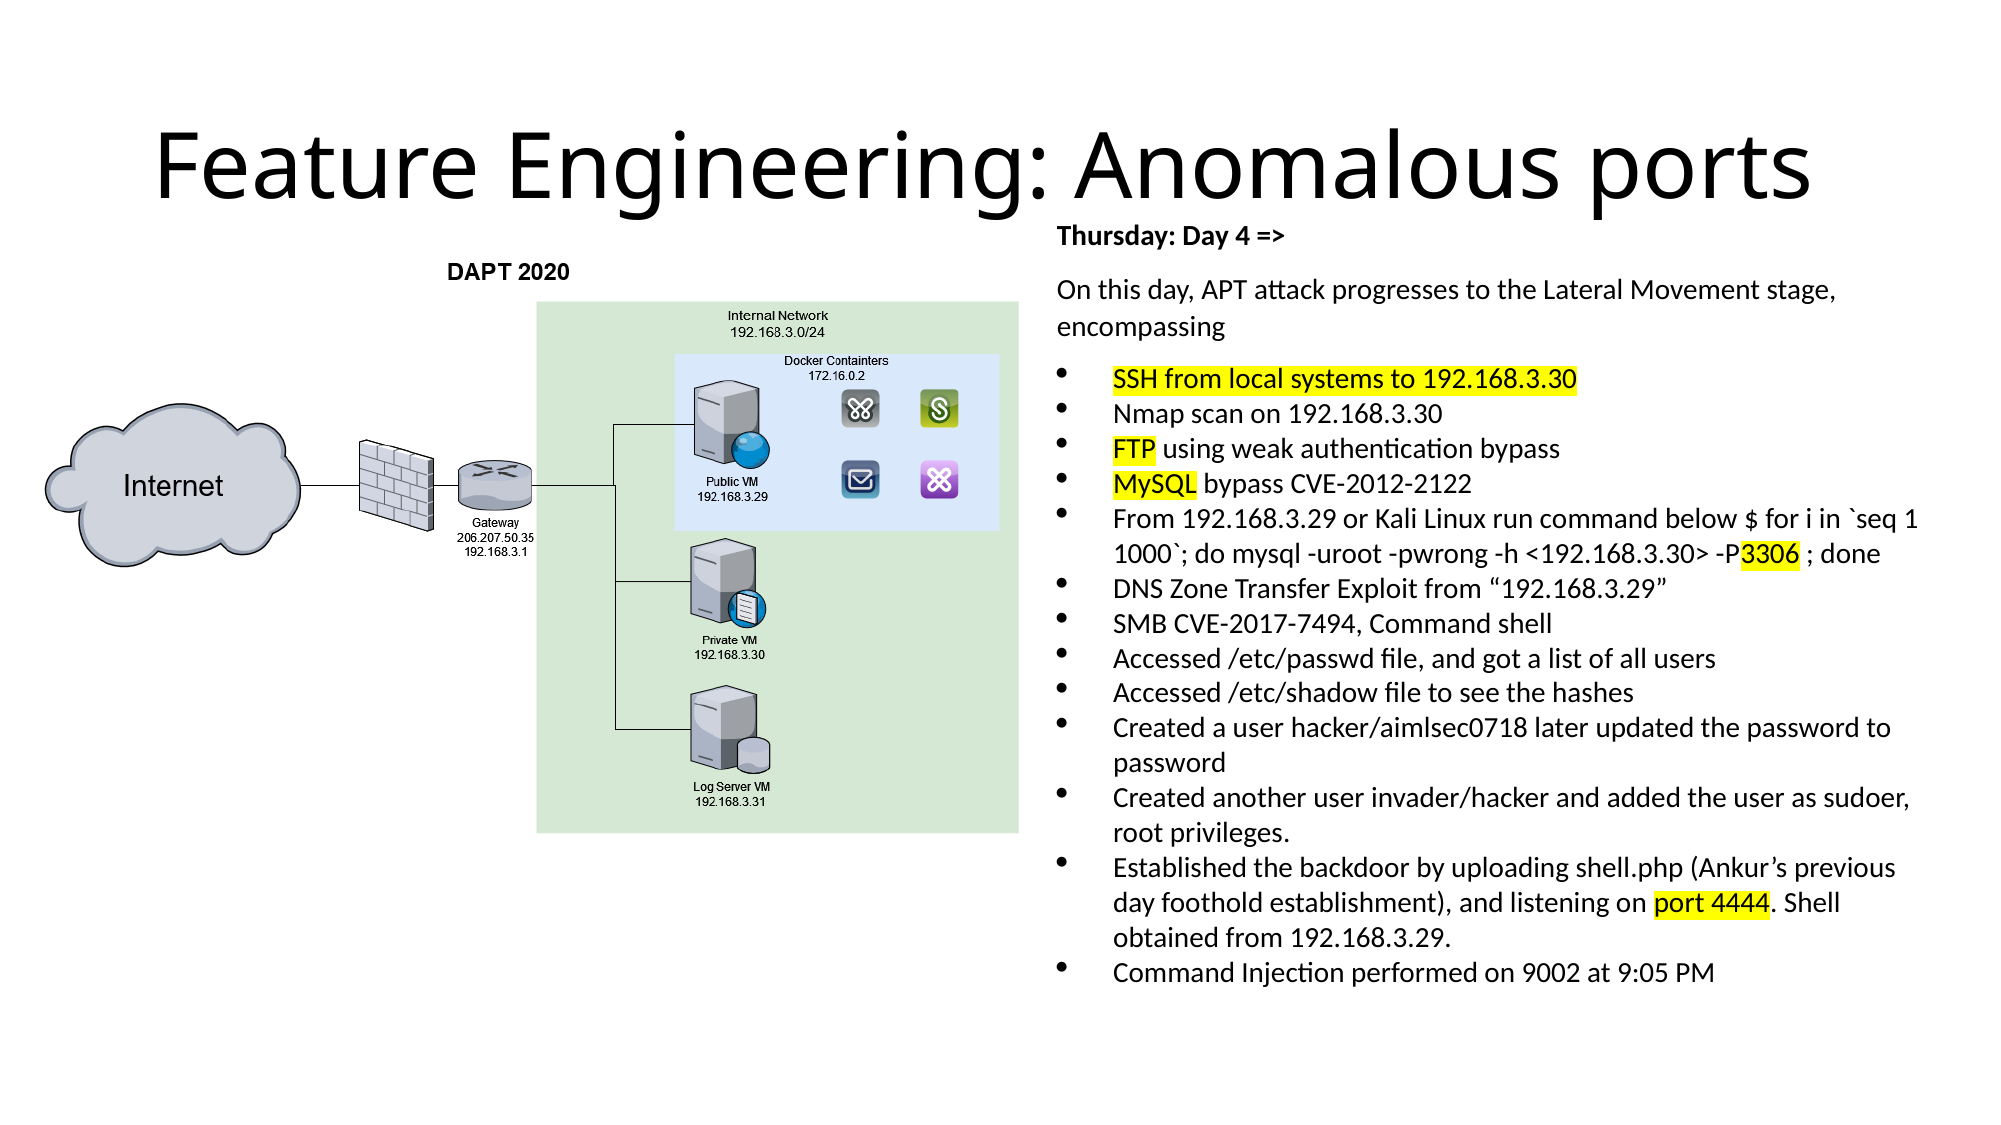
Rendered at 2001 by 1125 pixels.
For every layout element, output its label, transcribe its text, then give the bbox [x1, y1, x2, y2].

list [44, 251, 1019, 834]
title Feature Engineering: Anomalous ports [137, 59, 1863, 278]
text_box Thursday: Day 4 => On this day, APT attack progresses to the Lateral Movement stage, encompassing SSH from local systems to 192.168.3.30 Nmap scan on 192.168.3.30 FTP using weak authentication bypass MySQL bypass CVE-2012-2122 From 192.168.3.29 or Kali Linux run command below $ for i in `seq 1 1000`; do mysql -uroot -pwrong -h <192.168.3.30> -P3306 ; done DNS Zone Transfer Exploit from “192.168.3.29” SMB CVE-2017-7494, Command shell Accessed /etc/passwd file, and got a list of all users Accessed /etc/shadow file to see the hashes Created a user hacker/aimlsec0718 later updated the password to password Created another user invader/hacker and added the user as sudoer, root privileges. Established the backdoor by uploading shell.php (Ankur’s previous day foothold establishment), and listening on port 4444. Shell obtained from 192.168.3.29. Command Injection performed on 9002 at 9:05 PM [1042, 206, 1940, 996]
